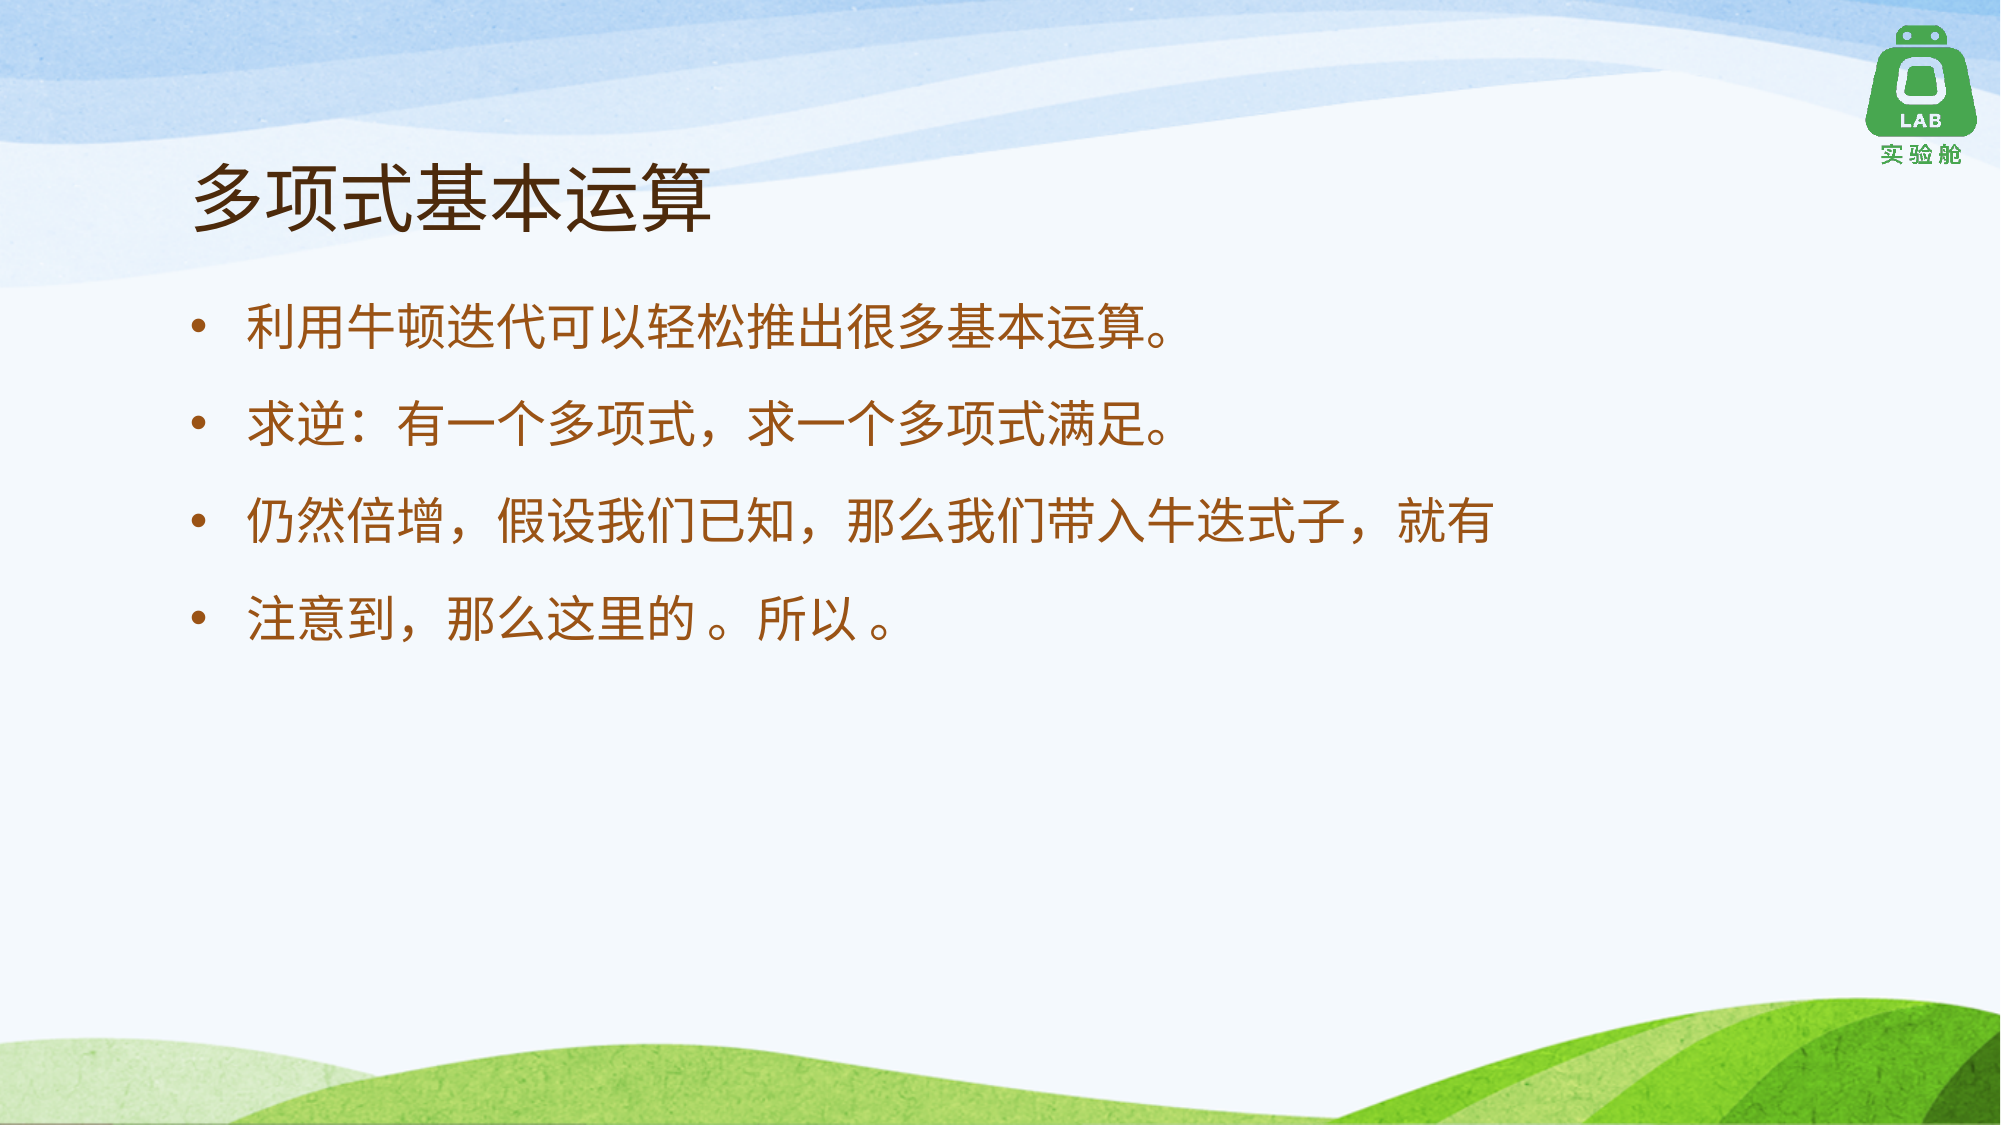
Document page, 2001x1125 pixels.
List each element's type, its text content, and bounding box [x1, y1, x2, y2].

picture [0, 0, 2001, 1125]
title 多项式基本运算 [174, 50, 1825, 250]
